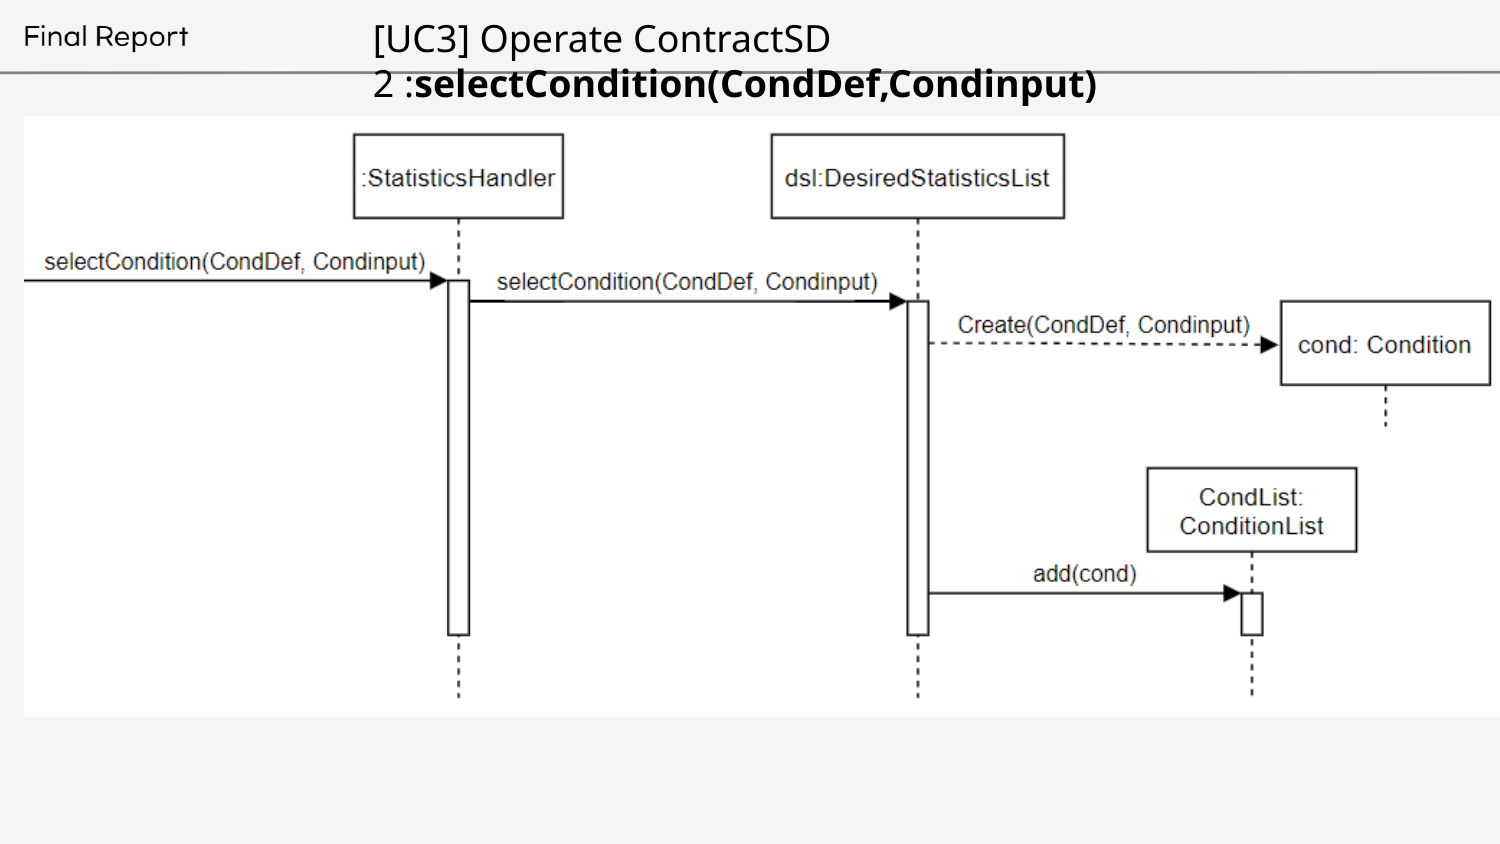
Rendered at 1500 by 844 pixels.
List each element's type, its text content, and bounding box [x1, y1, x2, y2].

picture [0, 0, 1500, 844]
title [UC3] Operate ContractSD 2 :selectCondition(CondDef,Condinput) [357, 0, 1500, 92]
